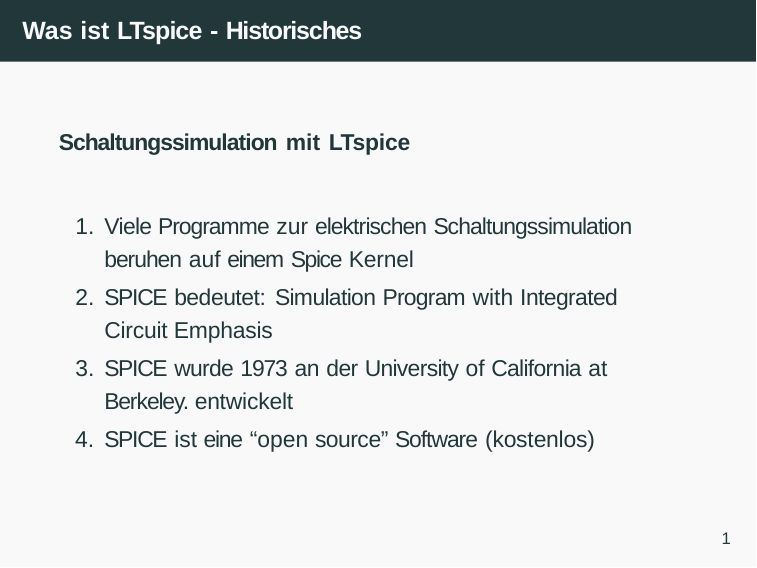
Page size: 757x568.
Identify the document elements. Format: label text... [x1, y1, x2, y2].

slide_number 1 [715, 530, 748, 568]
text_box Schaltungssimulation mit LTspice Viele Programme zur elektrischen Schaltungssimulation beruhen auf einem Spice Kernel SPICE bedeutet: Simulation Program with Integrated Circuit Emphasis SPICE wurde 1973 an der University of California at Berkeley. entwickelt SPICE ist eine “open source” Software (kostenlos) [56, 125, 696, 453]
title Was ist LTspice - Historisches [20, 12, 367, 110]
